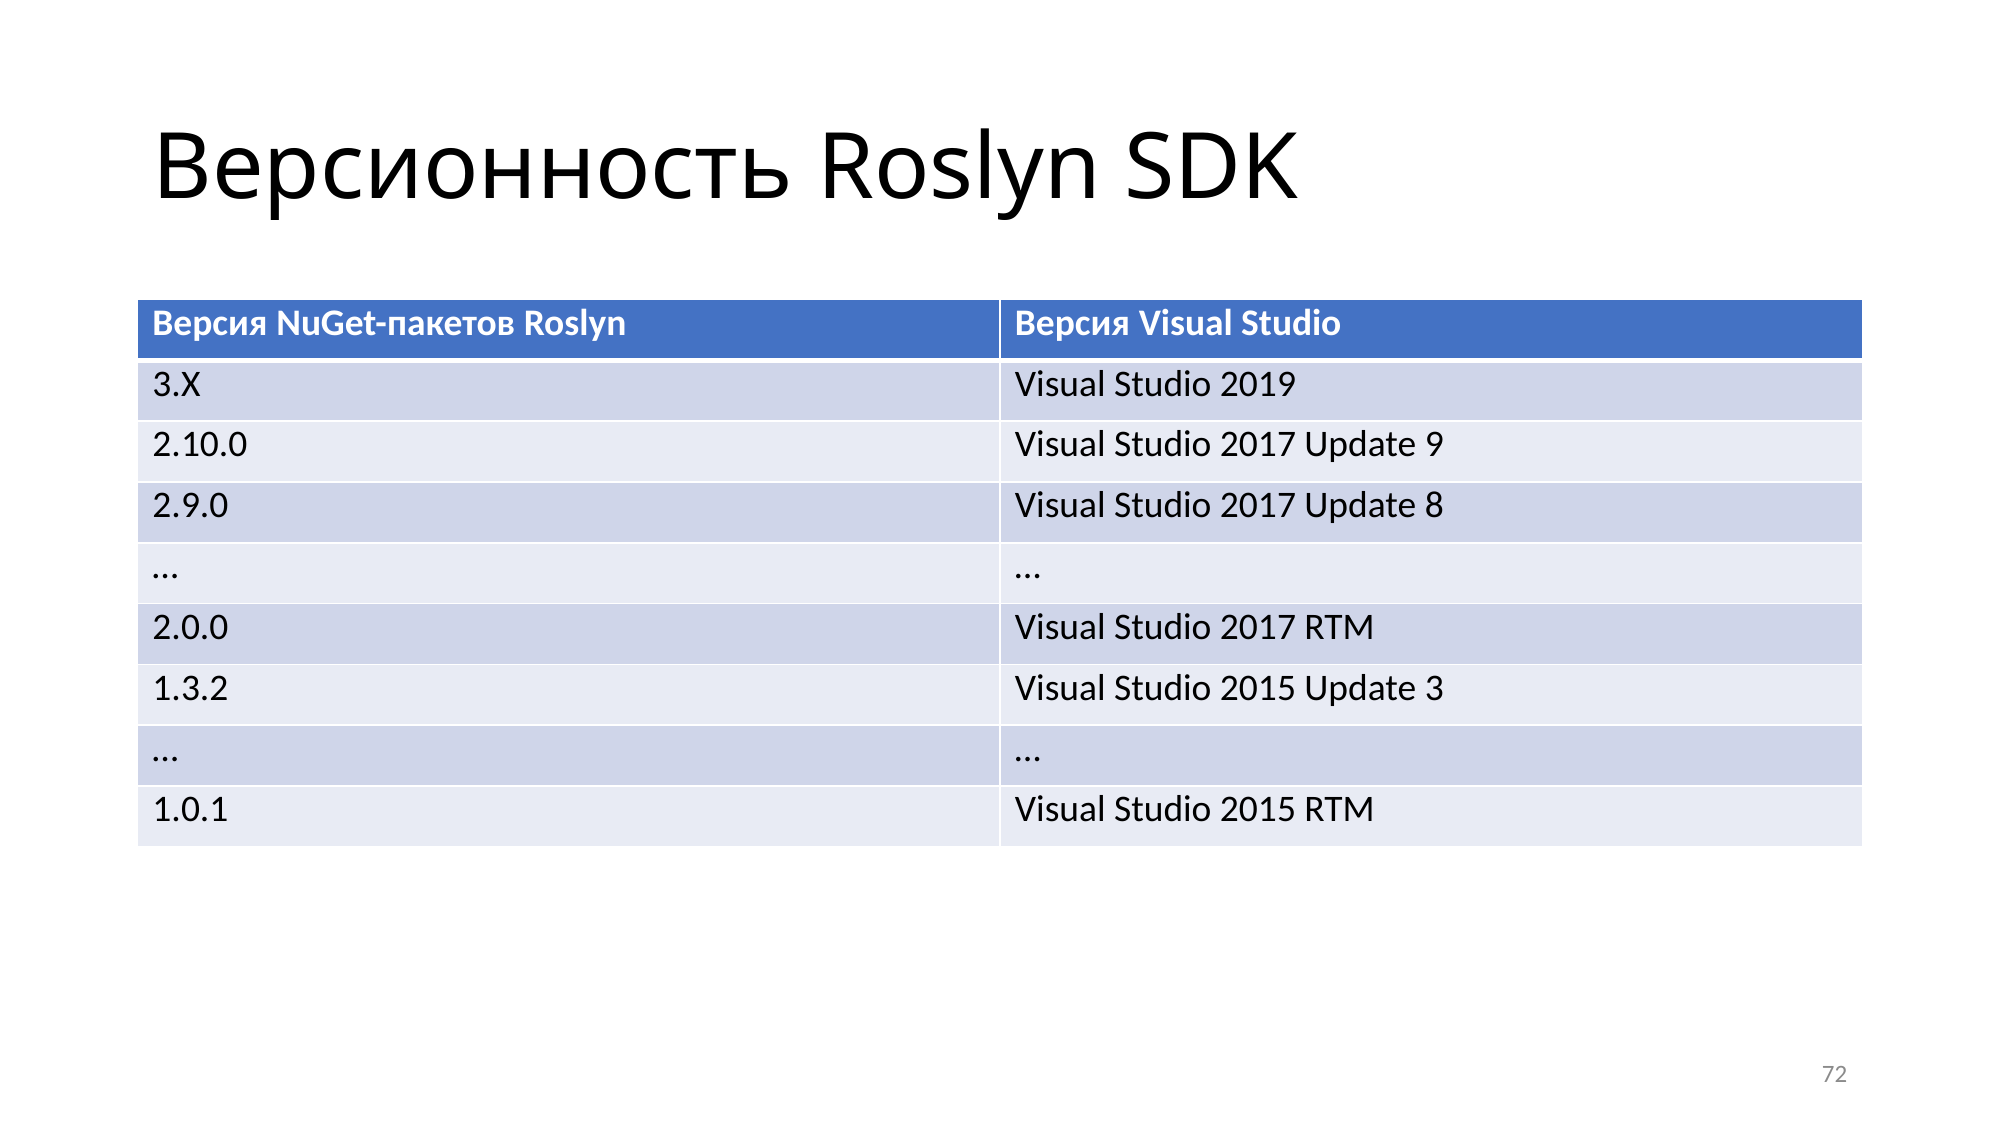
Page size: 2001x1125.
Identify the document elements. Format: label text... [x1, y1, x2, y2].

table_cell 1.0.1 [138, 787, 999, 846]
table_cell 1.3.2 [138, 665, 999, 724]
table_cell Visual Studio 2017 Update 9 [1001, 422, 1862, 481]
table_cell … [138, 726, 999, 785]
table_cell … [138, 544, 999, 603]
table_cell … [1001, 726, 1862, 785]
table_cell 2.9.0 [138, 483, 999, 542]
title Версионность Roslyn SDK [137, 59, 1863, 278]
table_cell 2.10.0 [138, 422, 999, 481]
table_cell Visual Studio 2015 RTM [1001, 787, 1862, 846]
table_cell 2.0.0 [138, 604, 999, 664]
table_header Версия NuGet-пакетов Roslyn [138, 300, 999, 358]
table_cell 3.X [138, 363, 999, 420]
table_cell Visual Studio 2017 RTM [1001, 604, 1862, 664]
table_cell Visual Studio 2015 Update 3 [1001, 665, 1862, 724]
table_cell Visual Studio 2019 [1001, 363, 1862, 420]
table_cell … [1001, 544, 1862, 603]
table_cell Visual Studio 2017 Update 8 [1001, 483, 1862, 542]
table_header Версия Visual Studio [1001, 300, 1862, 358]
slide_number 72 [1412, 1042, 1863, 1103]
